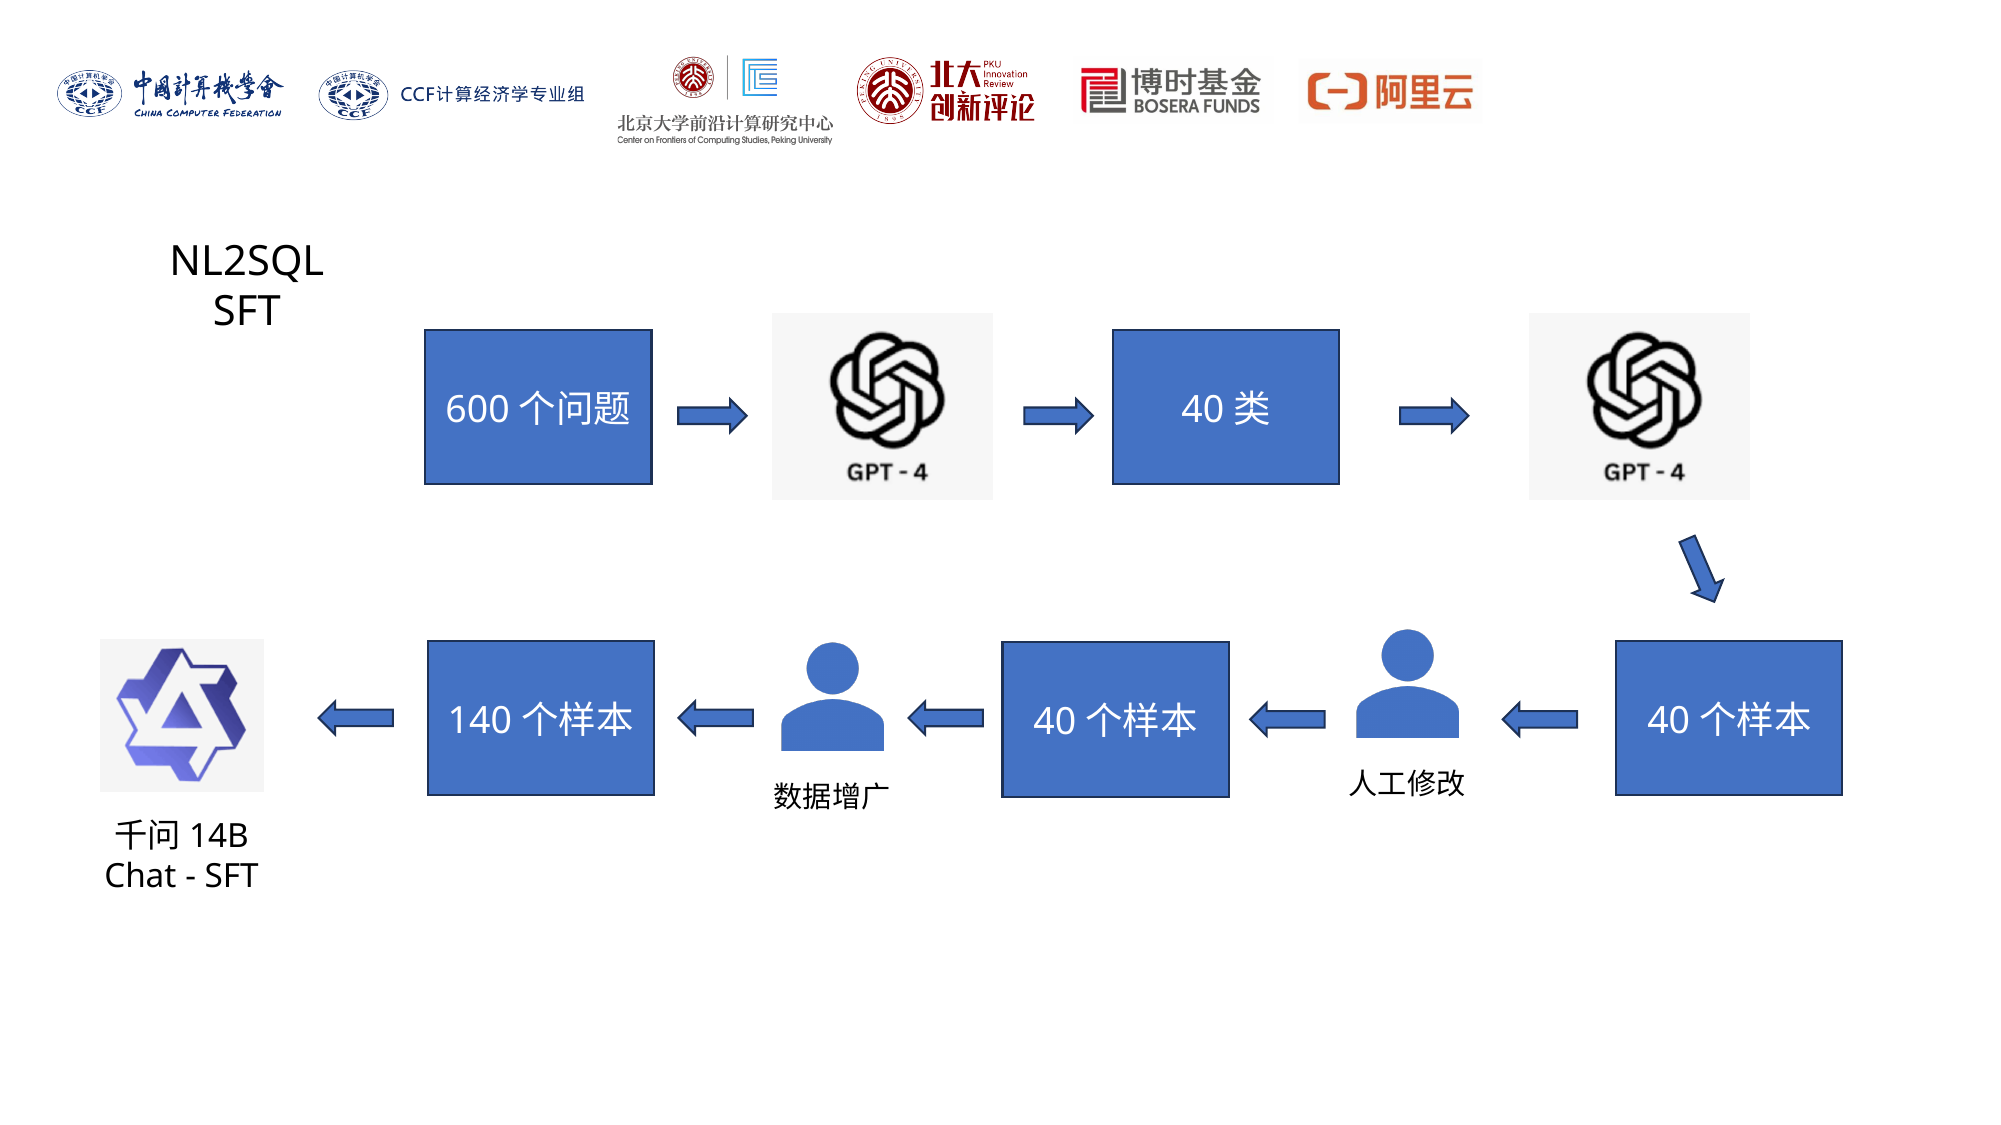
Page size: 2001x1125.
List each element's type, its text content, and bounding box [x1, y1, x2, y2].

text_box [1501, 700, 1579, 739]
text_box 数据增广 [757, 772, 908, 821]
text_box NL2SQL SFT [145, 226, 349, 342]
text_box 140个样本 [427, 640, 655, 796]
text_box [317, 698, 394, 737]
picture [1332, 608, 1483, 759]
text_box 人工修改 [1332, 759, 1483, 808]
picture [772, 313, 993, 500]
picture [757, 621, 908, 772]
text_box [76, 639, 287, 904]
text_box [677, 698, 754, 737]
text_box [1248, 700, 1326, 739]
text_box [1678, 534, 1725, 604]
text_box 40个样本 [1615, 640, 1843, 796]
text_box [677, 396, 749, 435]
text_box 40个样本 [1001, 641, 1230, 798]
text_box 40类 [1112, 329, 1340, 485]
picture [57, 0, 2000, 226]
text_box [1023, 396, 1095, 435]
text_box [1399, 396, 1470, 435]
text_box [908, 698, 984, 738]
text_box 600个问题 [424, 329, 653, 485]
picture [1529, 313, 1750, 500]
